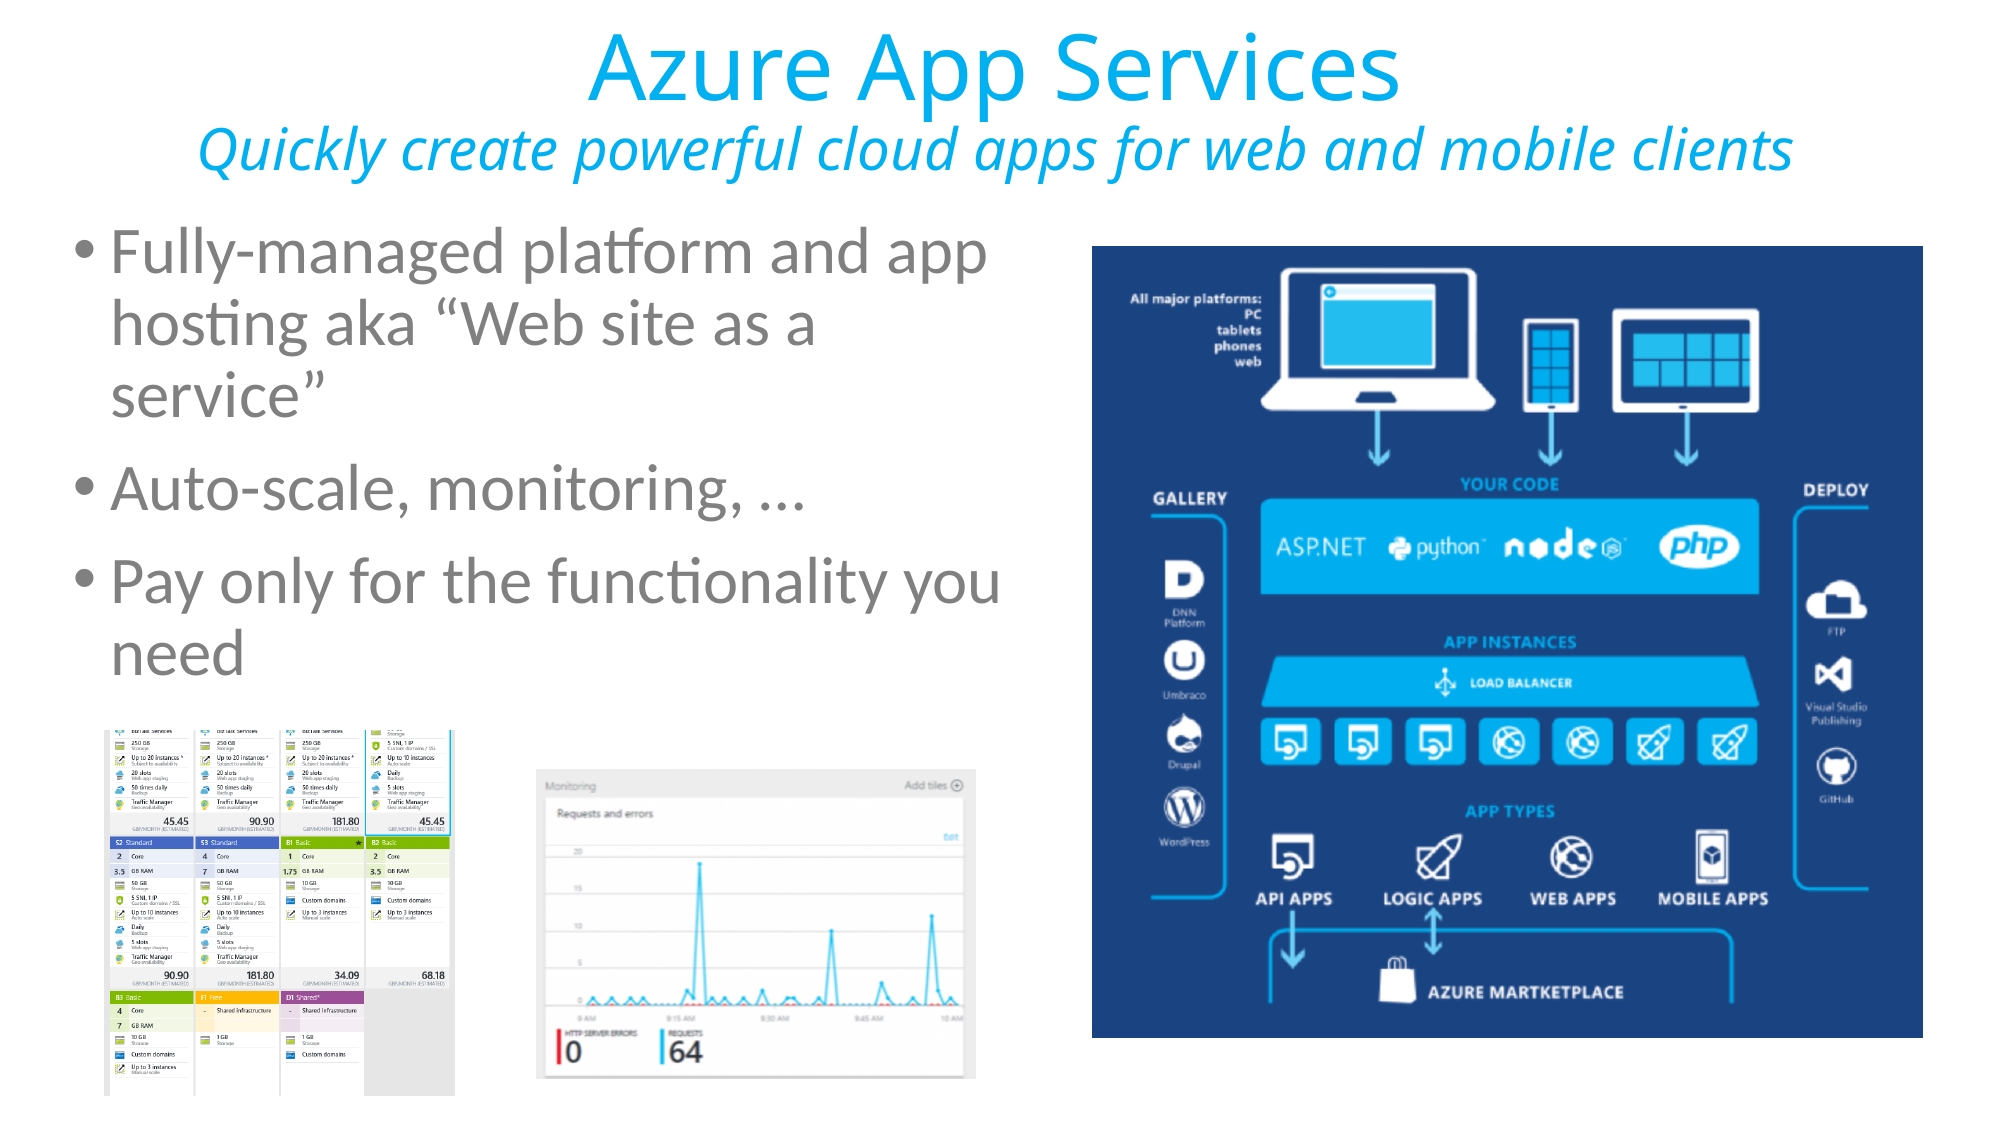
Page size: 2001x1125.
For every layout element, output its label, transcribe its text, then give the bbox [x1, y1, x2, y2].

picture [367, 730, 449, 834]
picture [103, 730, 456, 1096]
picture [1091, 245, 1924, 1039]
list Fully-managed platform and app hosting aka “Web site as a service” Auto-scale, monitoring, … Pay only for the functionality you need [57, 208, 1051, 613]
title Azure App Services Quickly create powerful cloud apps for web and mobile clients [133, 0, 1859, 211]
picture [535, 769, 976, 1079]
